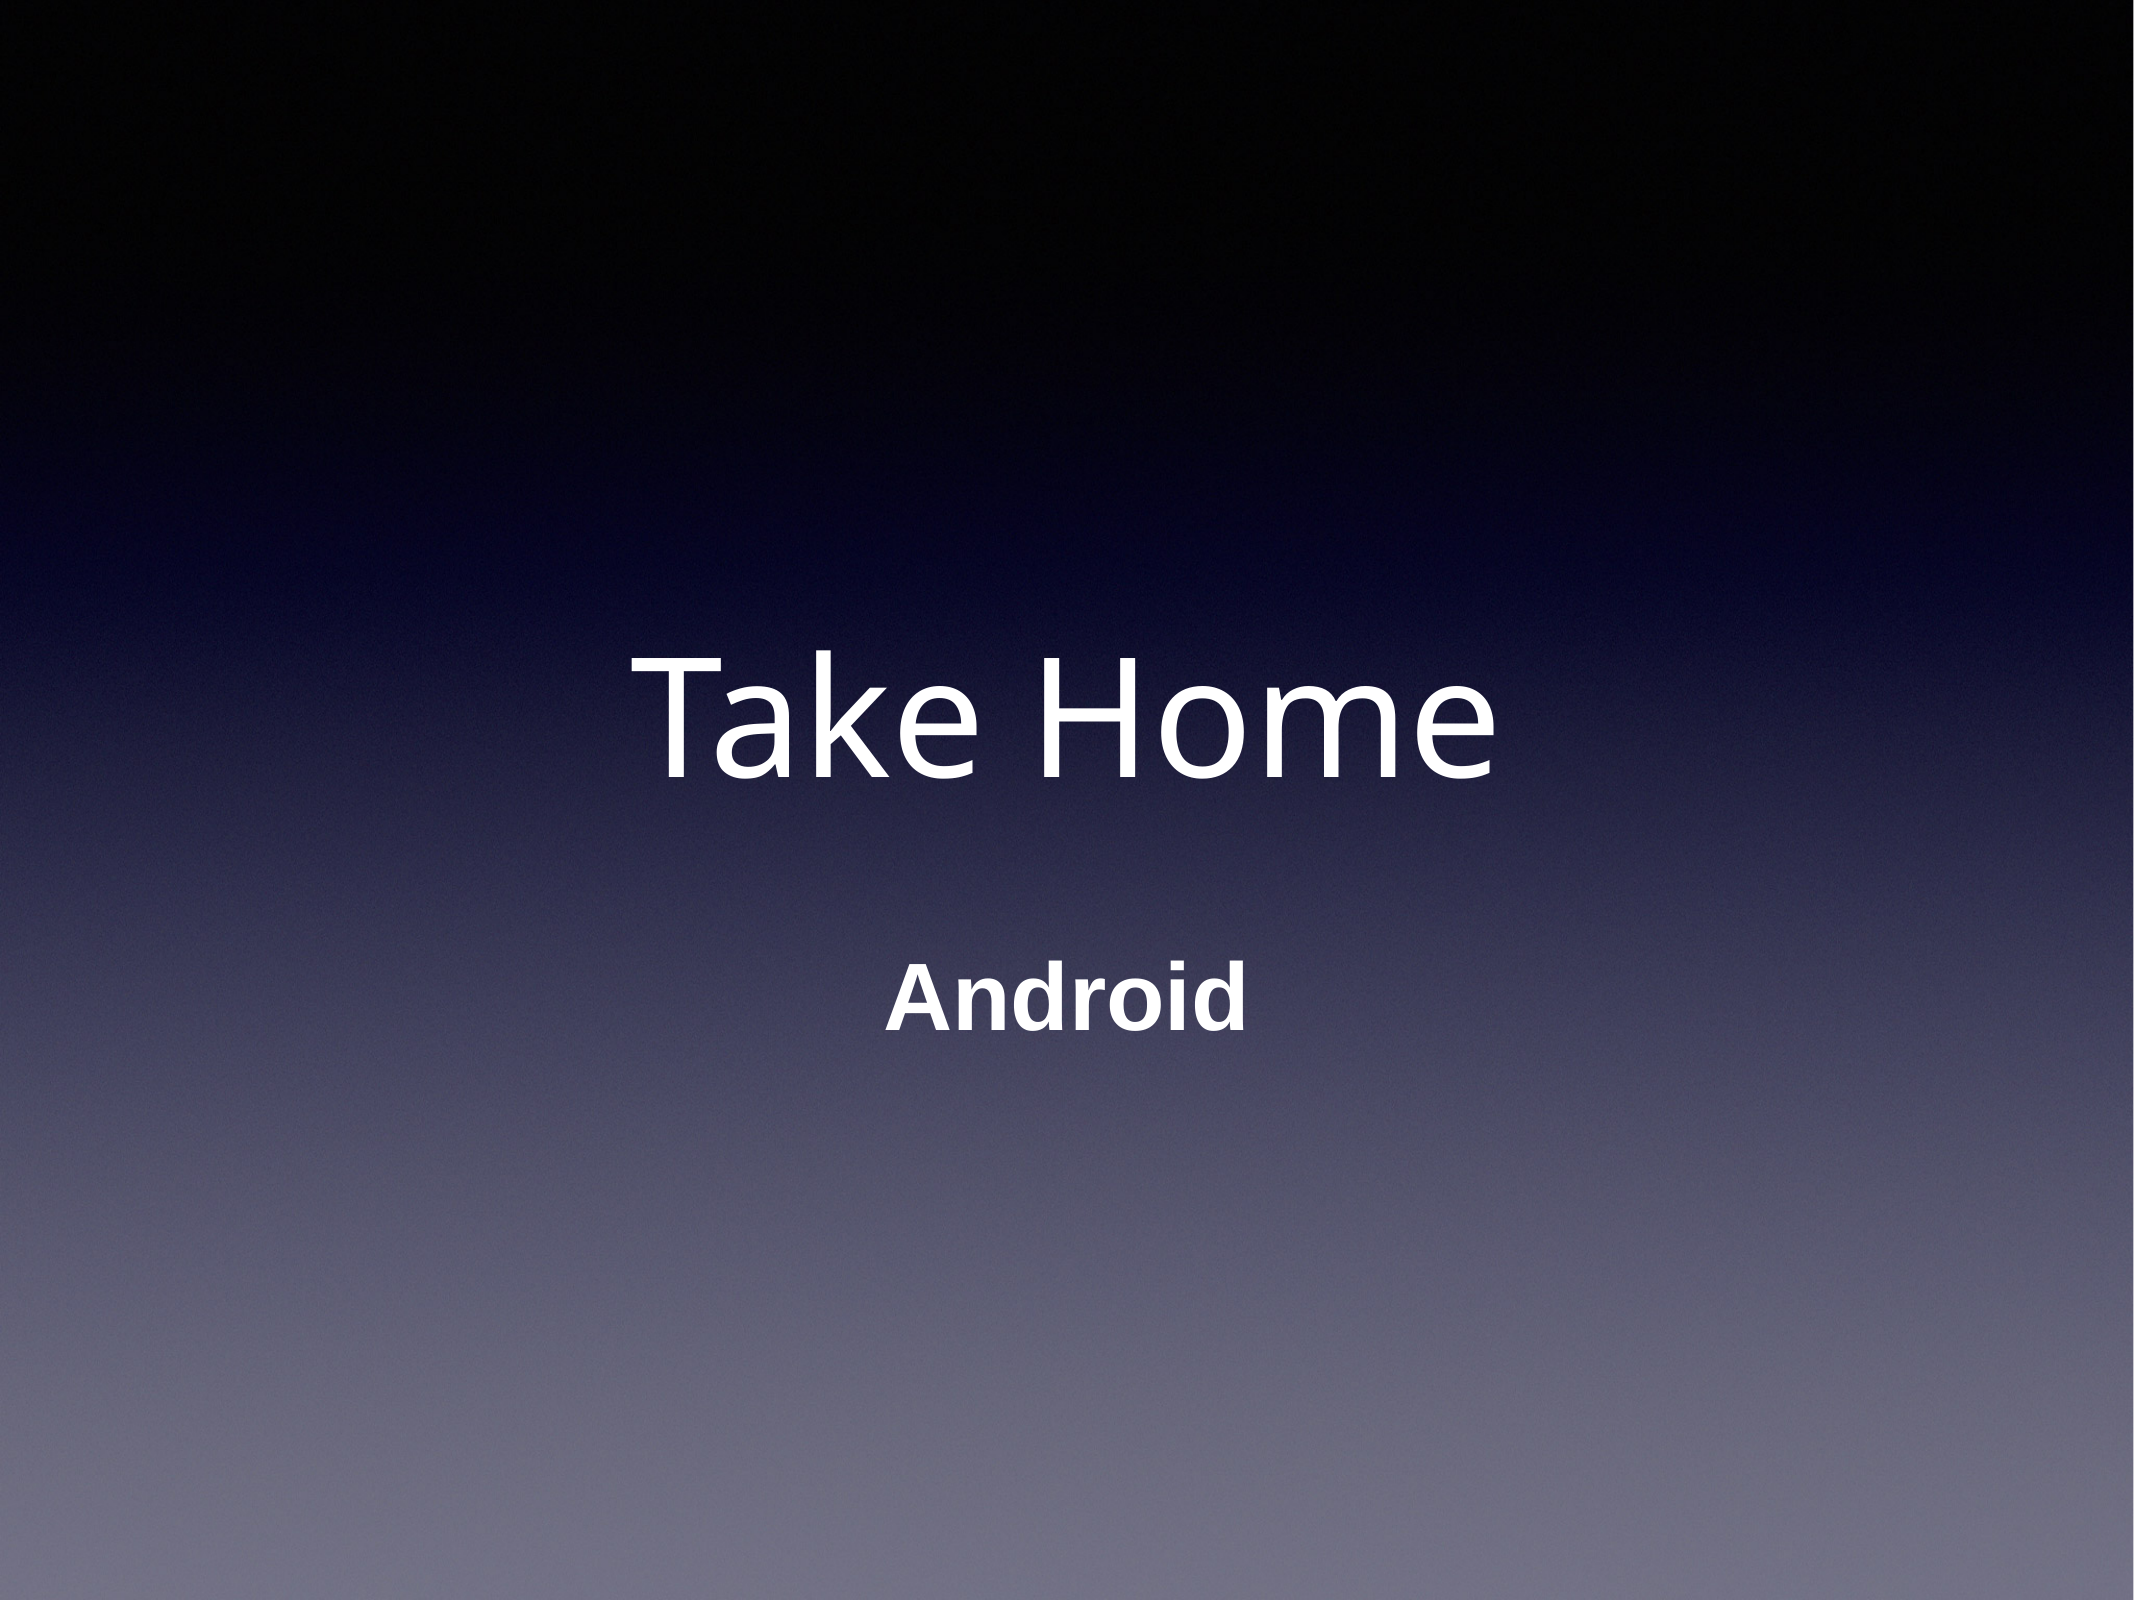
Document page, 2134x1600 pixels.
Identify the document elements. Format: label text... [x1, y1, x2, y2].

picture [0, 0, 2134, 1600]
title Take Home [207, 268, 1926, 811]
list Android [207, 934, 1926, 1121]
